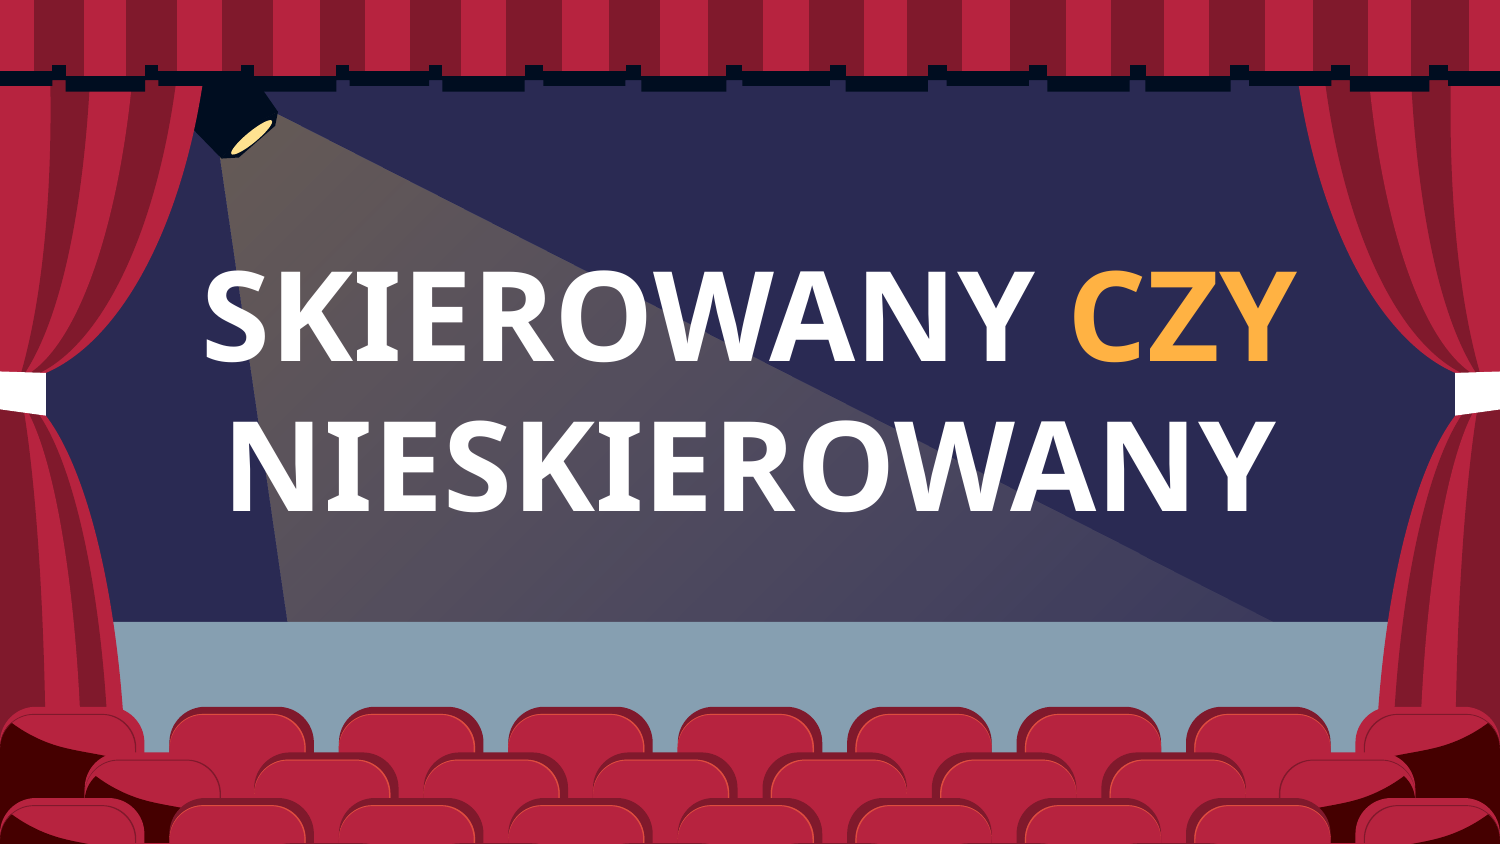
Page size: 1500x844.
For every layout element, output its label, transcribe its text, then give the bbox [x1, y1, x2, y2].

title SKIEROWANY CZY NIESKIEROWANY [175, 269, 1325, 504]
